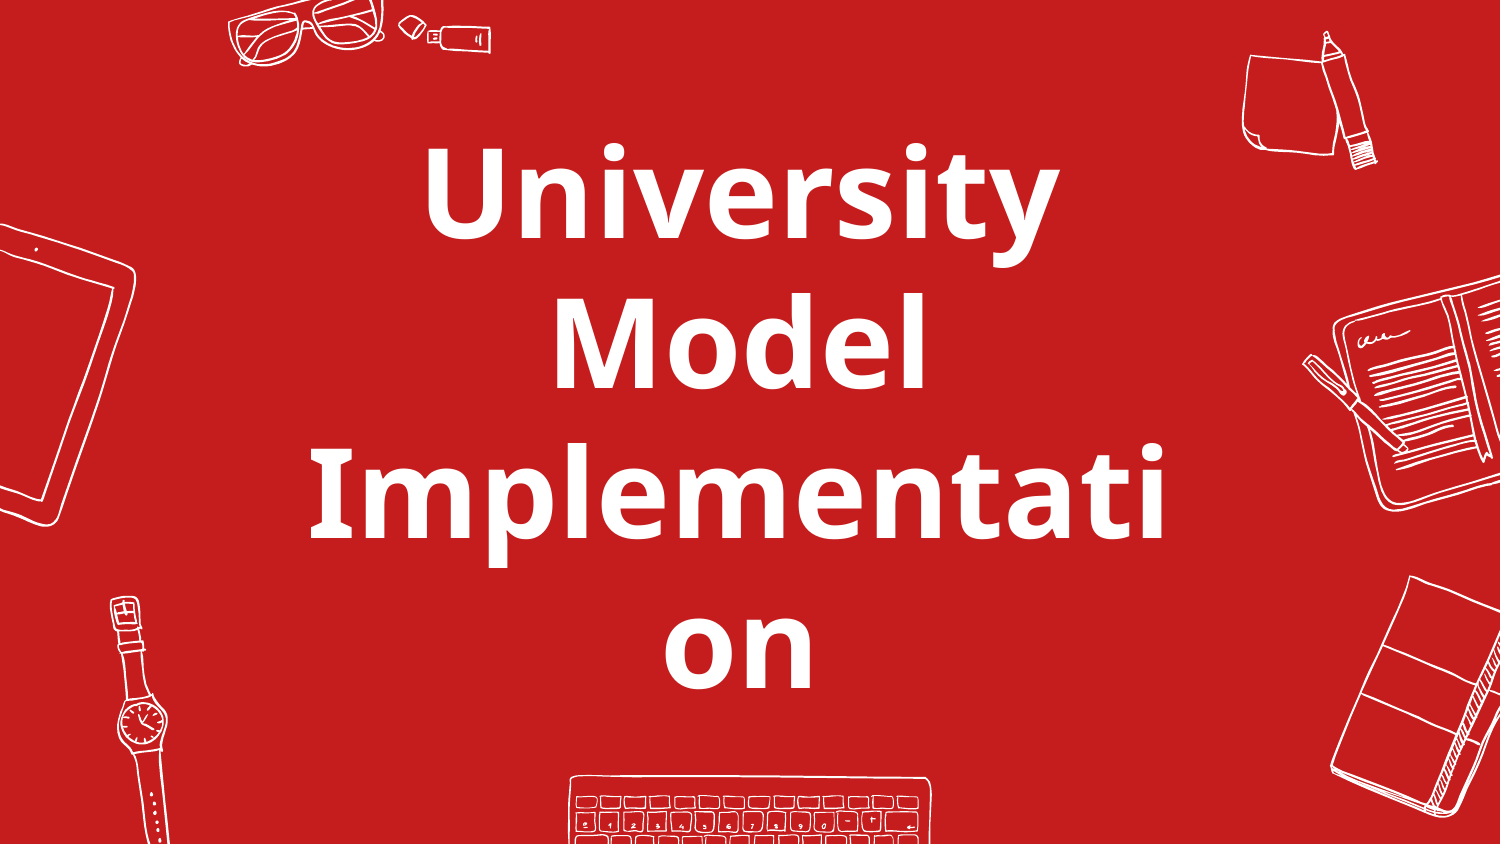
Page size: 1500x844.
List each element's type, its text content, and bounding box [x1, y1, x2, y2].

title University Model Implementation [291, 259, 1189, 567]
